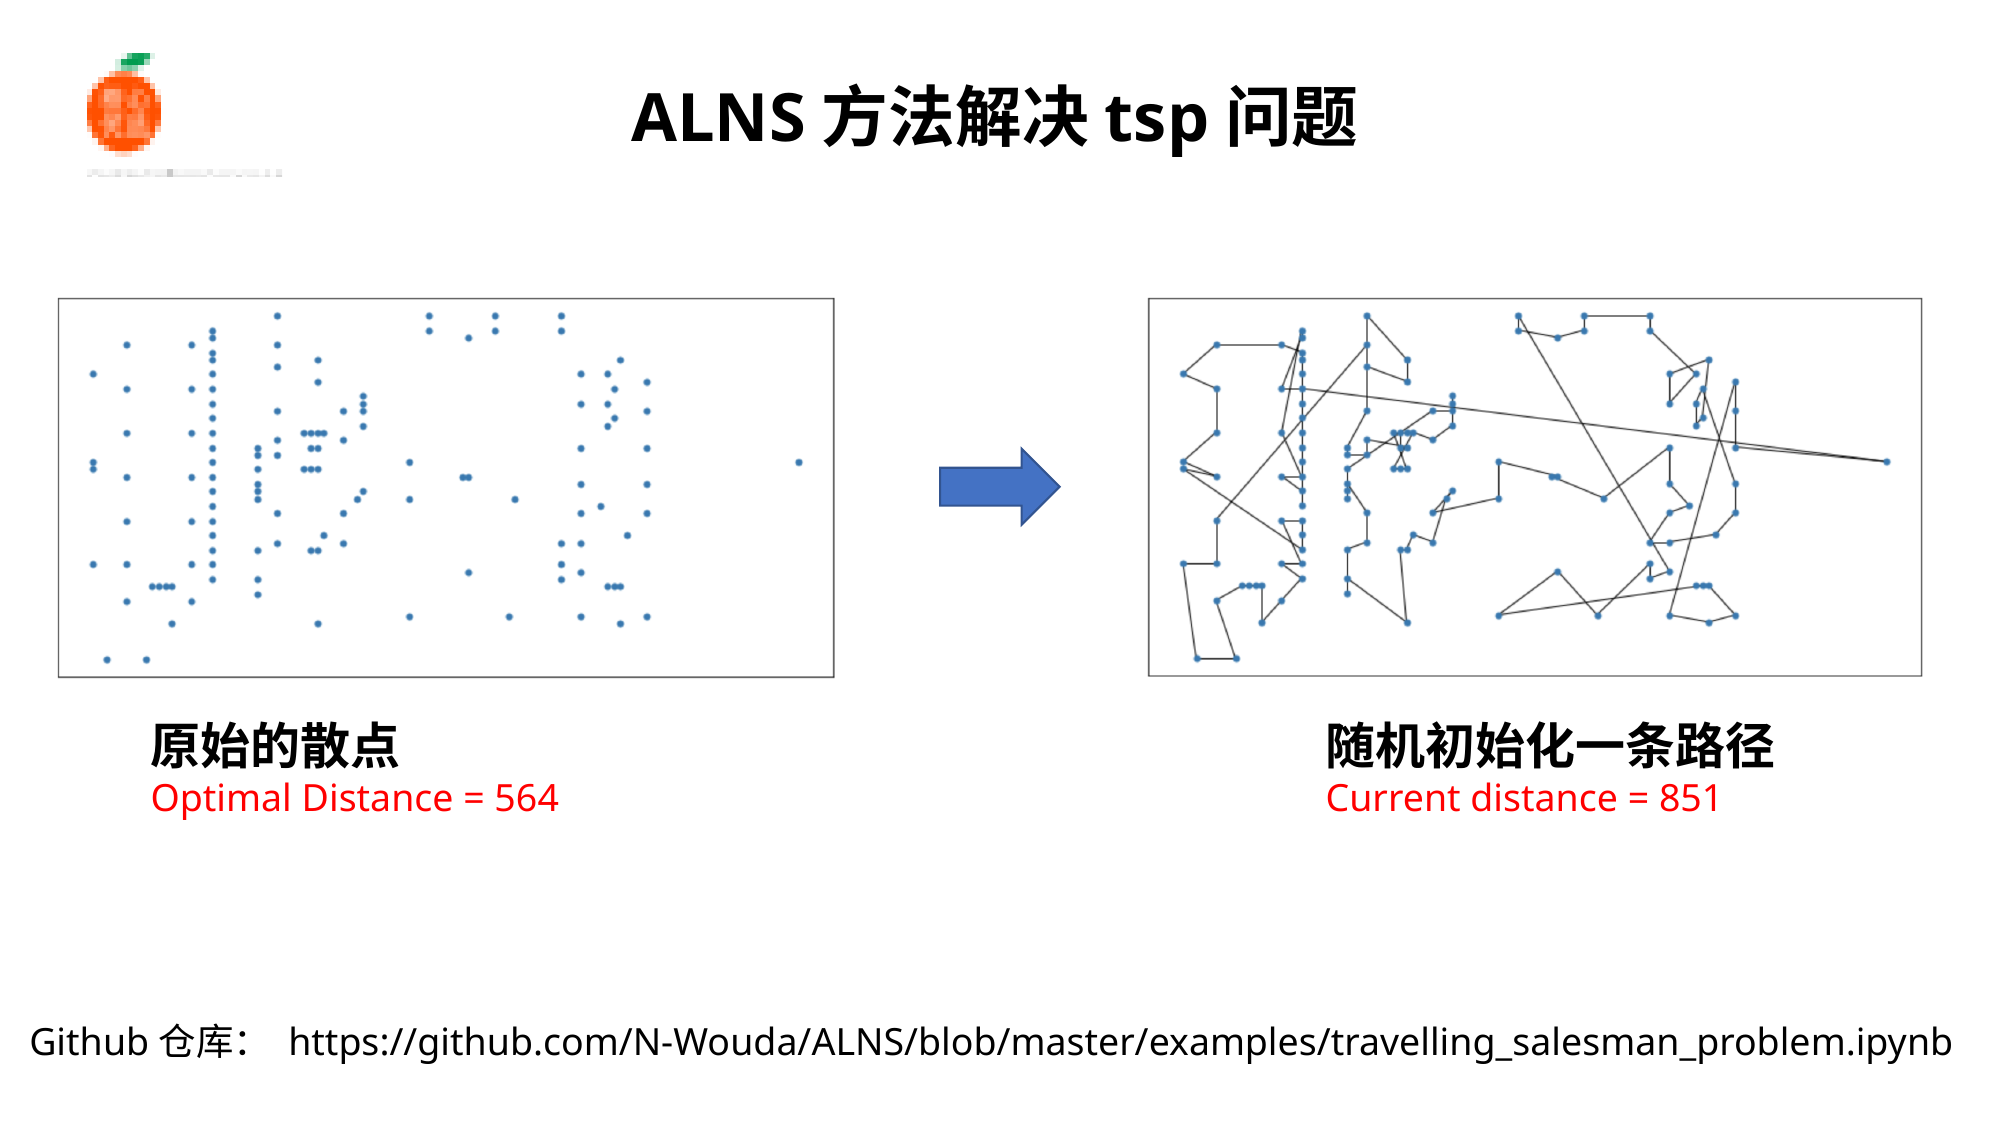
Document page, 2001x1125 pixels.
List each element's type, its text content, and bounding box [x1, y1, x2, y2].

text_box Github仓库： https://github.com/N-Wouda/ALNS/blob/master/examples/travelling_salesman_problem.ipynb [14, 1010, 1970, 1071]
text_box 随机初始化一条路径 Current distance = 851 [1310, 707, 1812, 827]
picture [1141, 292, 1930, 681]
picture [87, 53, 283, 177]
text_box ALNS方法解决tsp问题 [616, 67, 1562, 162]
picture [52, 292, 841, 681]
text_box [939, 446, 1062, 528]
text_box 原始的散点 Optimal Distance = 564 [135, 707, 758, 827]
